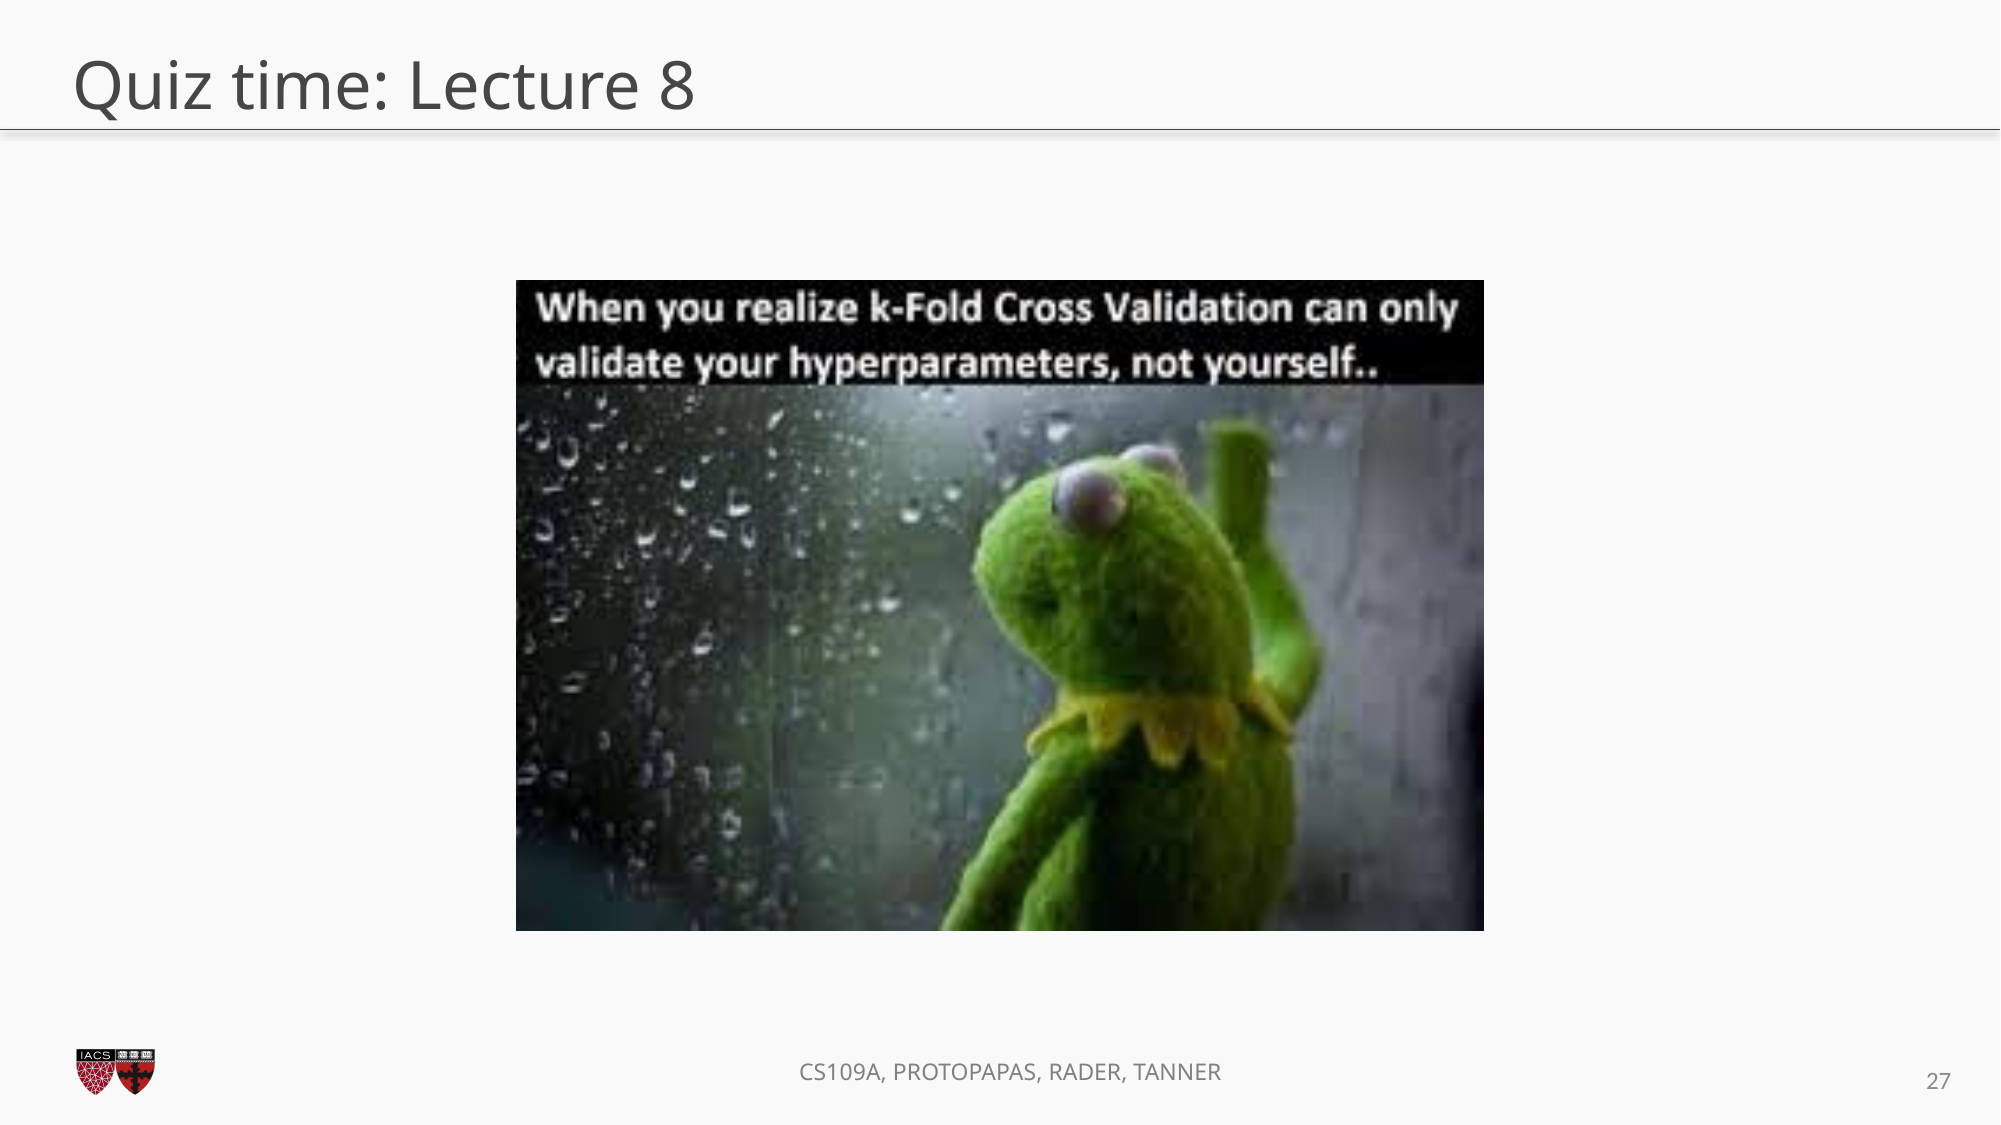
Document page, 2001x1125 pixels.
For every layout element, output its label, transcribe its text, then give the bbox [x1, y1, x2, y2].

slide_number 27 [1500, 1050, 1967, 1110]
picture [75, 1049, 155, 1095]
title Quiz time: Lecture 8 [57, 35, 1943, 162]
picture [515, 280, 1485, 931]
